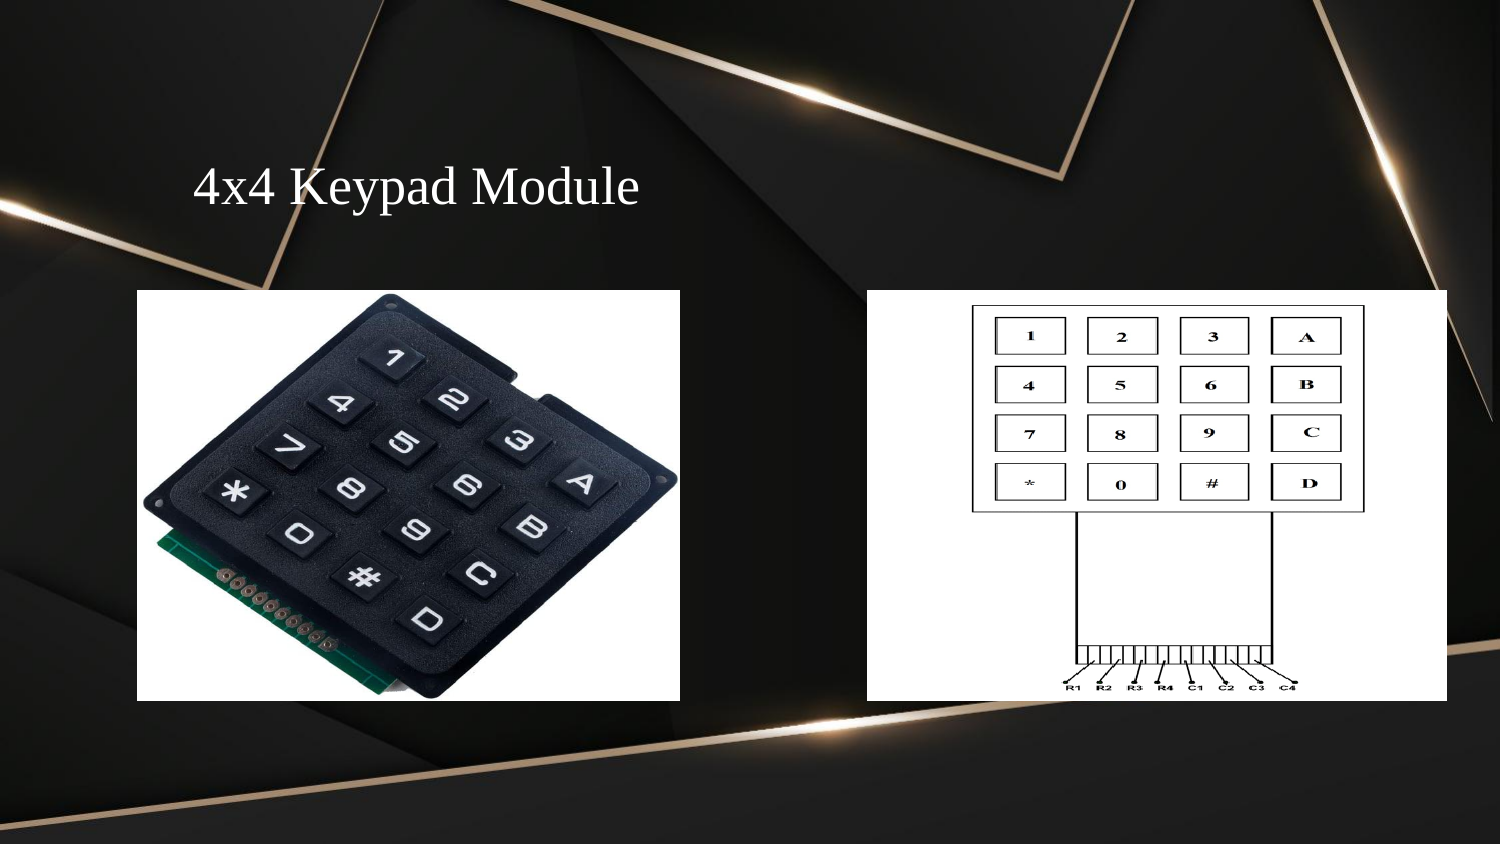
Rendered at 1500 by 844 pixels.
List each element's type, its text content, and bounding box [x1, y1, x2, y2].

picture [0, 0, 1500, 844]
title 4x4 Keypad Module [179, 94, 986, 231]
